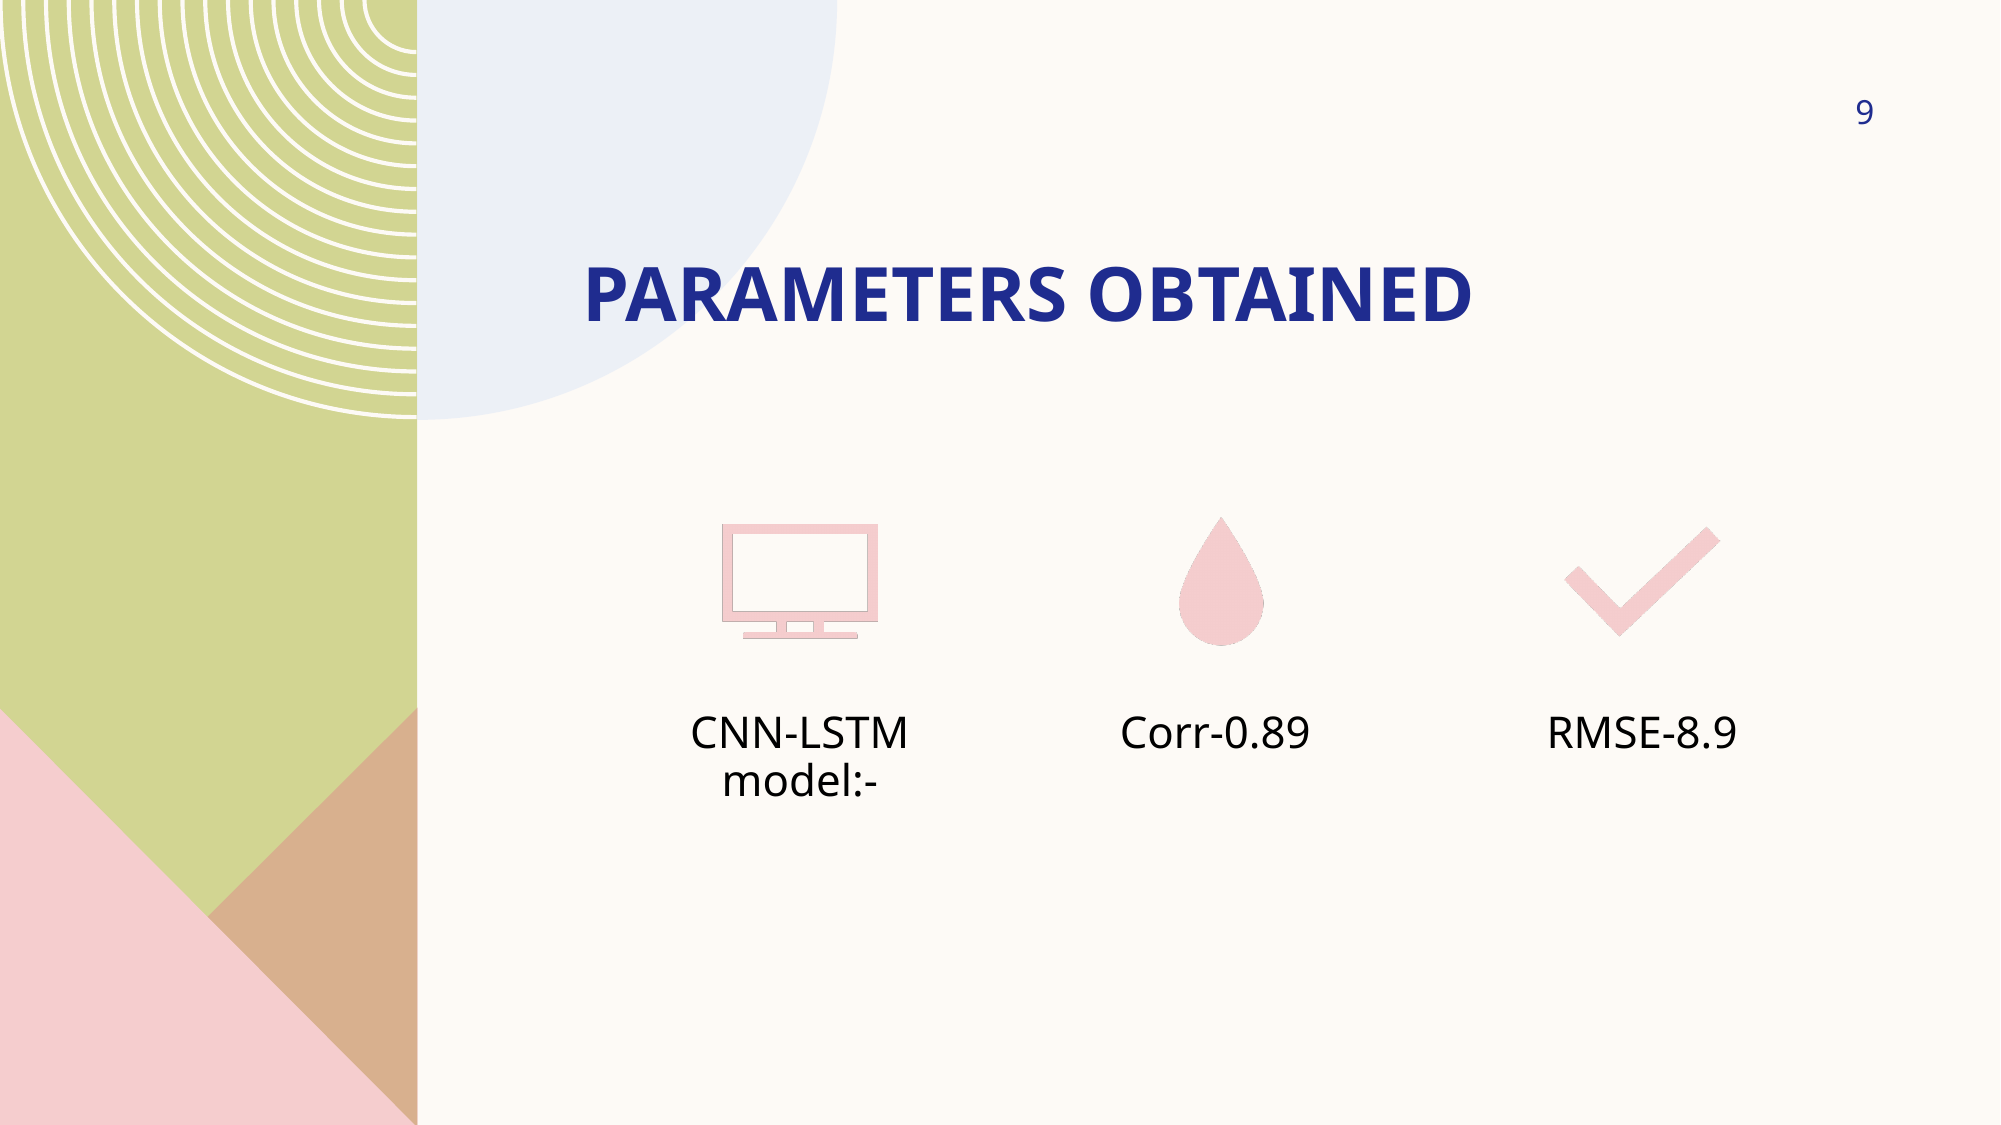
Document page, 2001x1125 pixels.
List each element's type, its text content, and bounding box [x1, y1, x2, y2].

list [567, 377, 1875, 952]
title Parameters obtained [567, 173, 1875, 337]
slide_number 9 [1699, 75, 1875, 153]
